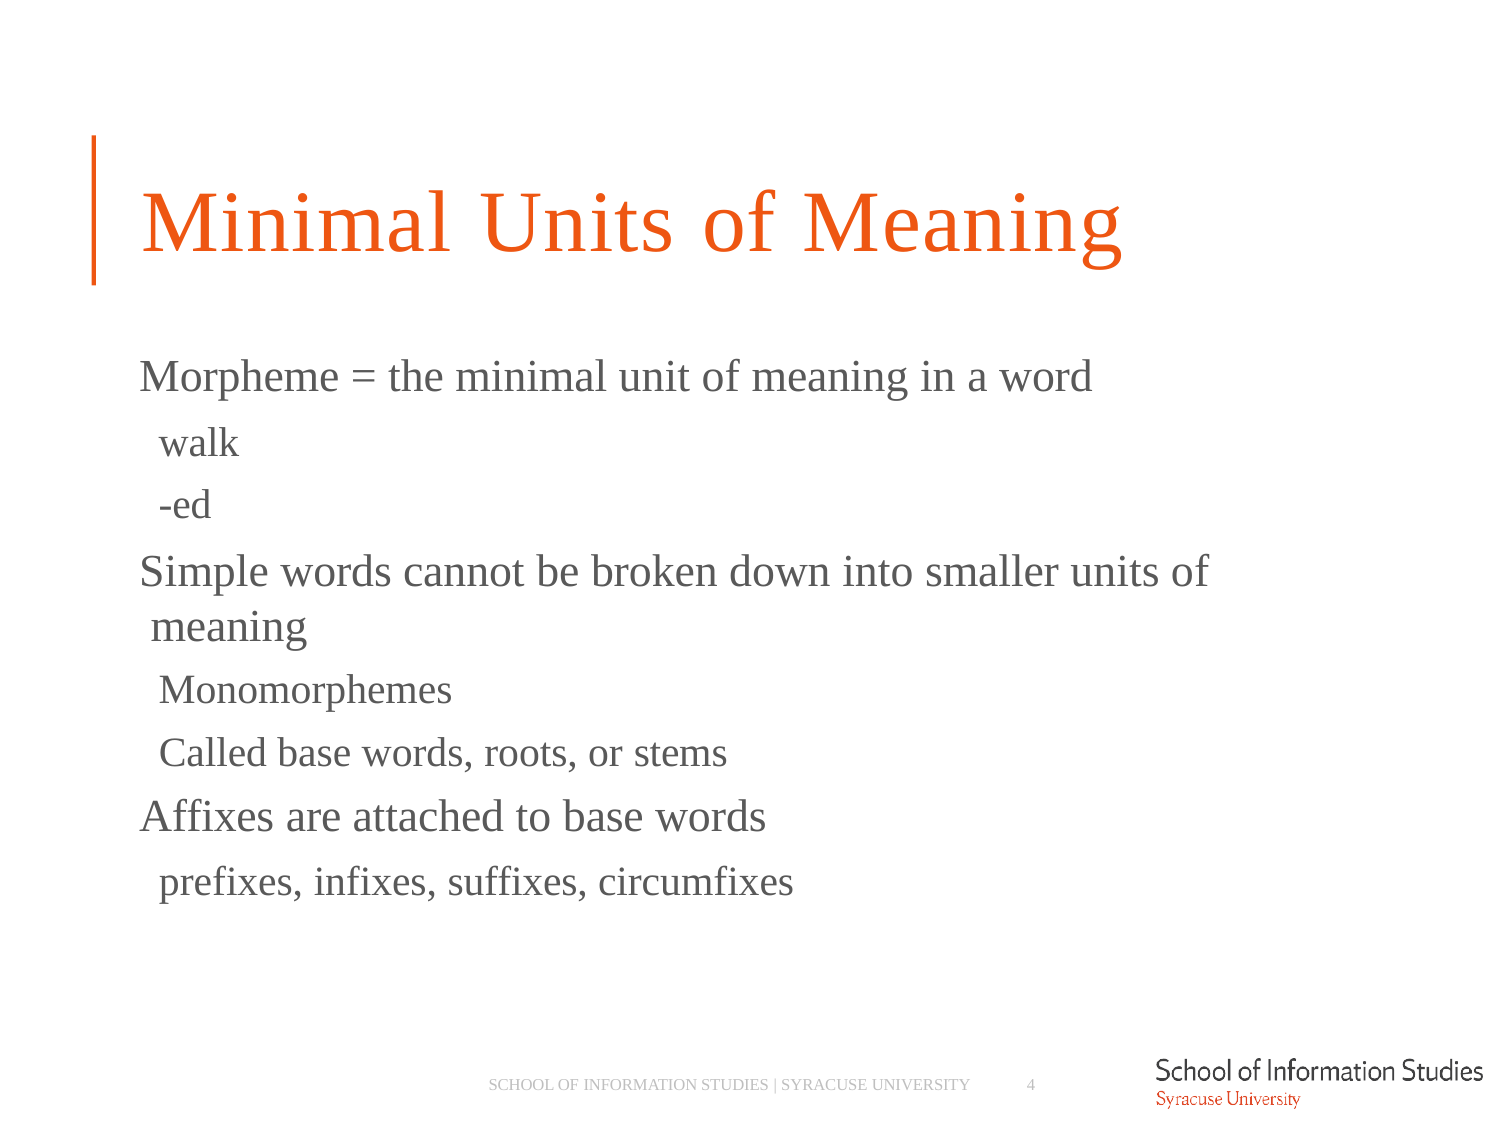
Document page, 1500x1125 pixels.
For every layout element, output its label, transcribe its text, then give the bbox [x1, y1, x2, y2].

title Minimal Units of Meaning [138, 162, 1132, 328]
footer SCHOOL OF INFORMATION STUDIES | SYRACUSE UNIVERSITY [486, 1073, 979, 1125]
text_box 4 [1020, 1073, 1050, 1094]
text_box Morpheme = the minimal unit of meaning in a word ­ walk ­ -ed Simple words cannot be broken down into smaller units of meaning ­ Monomorphemes ­ Called base words, roots, or stems Affixes are attached to base words ­ prefixes, infixes, suffixes, circumfixes [137, 328, 1215, 905]
picture [1156, 1058, 1483, 1109]
